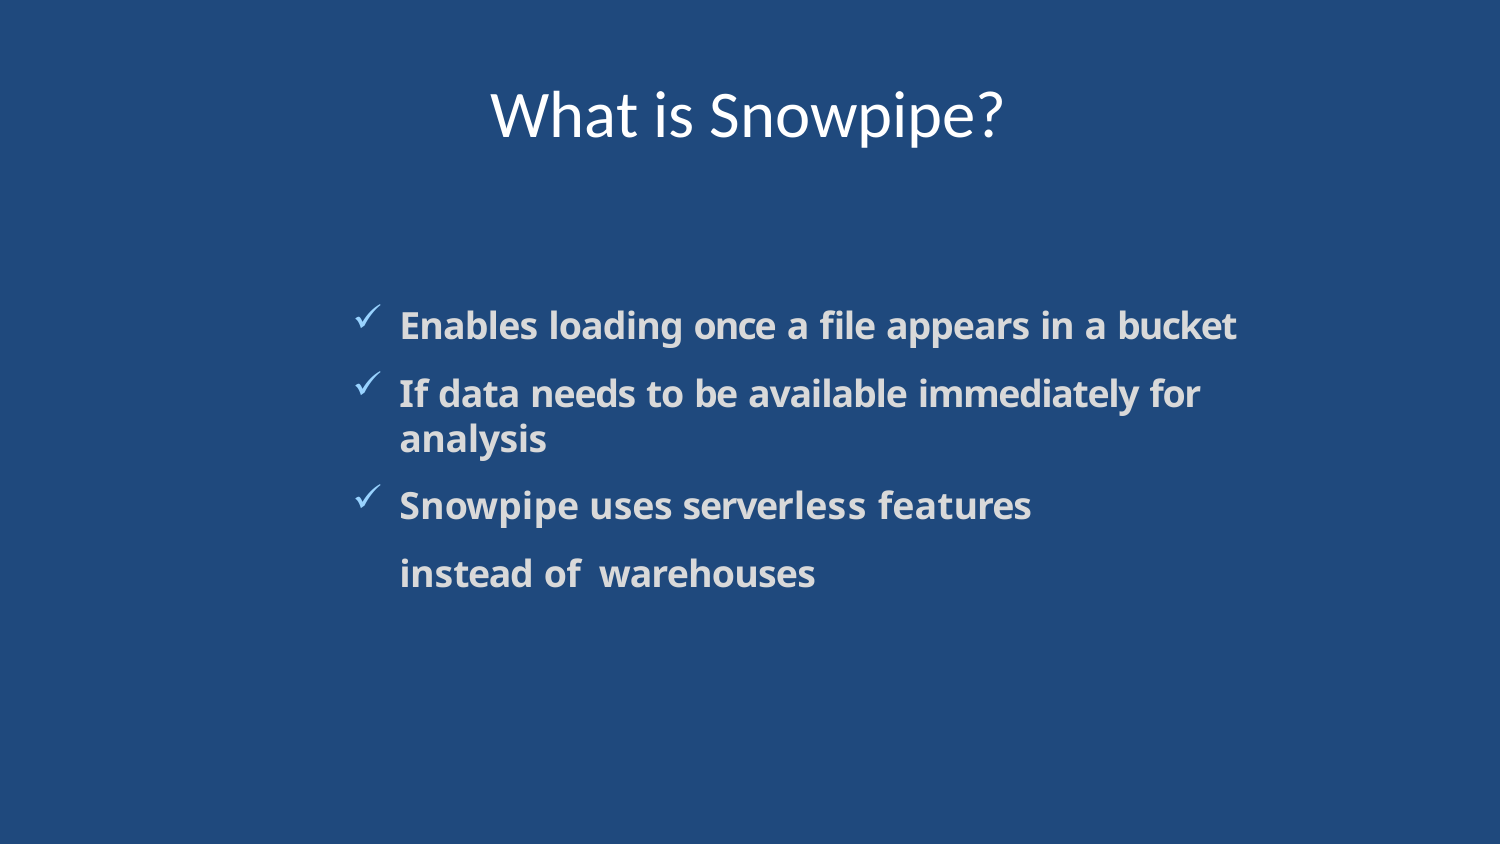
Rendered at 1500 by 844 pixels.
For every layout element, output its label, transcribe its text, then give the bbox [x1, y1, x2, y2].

text_box Enables loading once a file appears in a bucket If data needs to be available immediately for analysis Snowpipe uses serverless features instead of warehouses [350, 277, 1264, 595]
title What is Snowpipe? [488, 68, 1012, 212]
